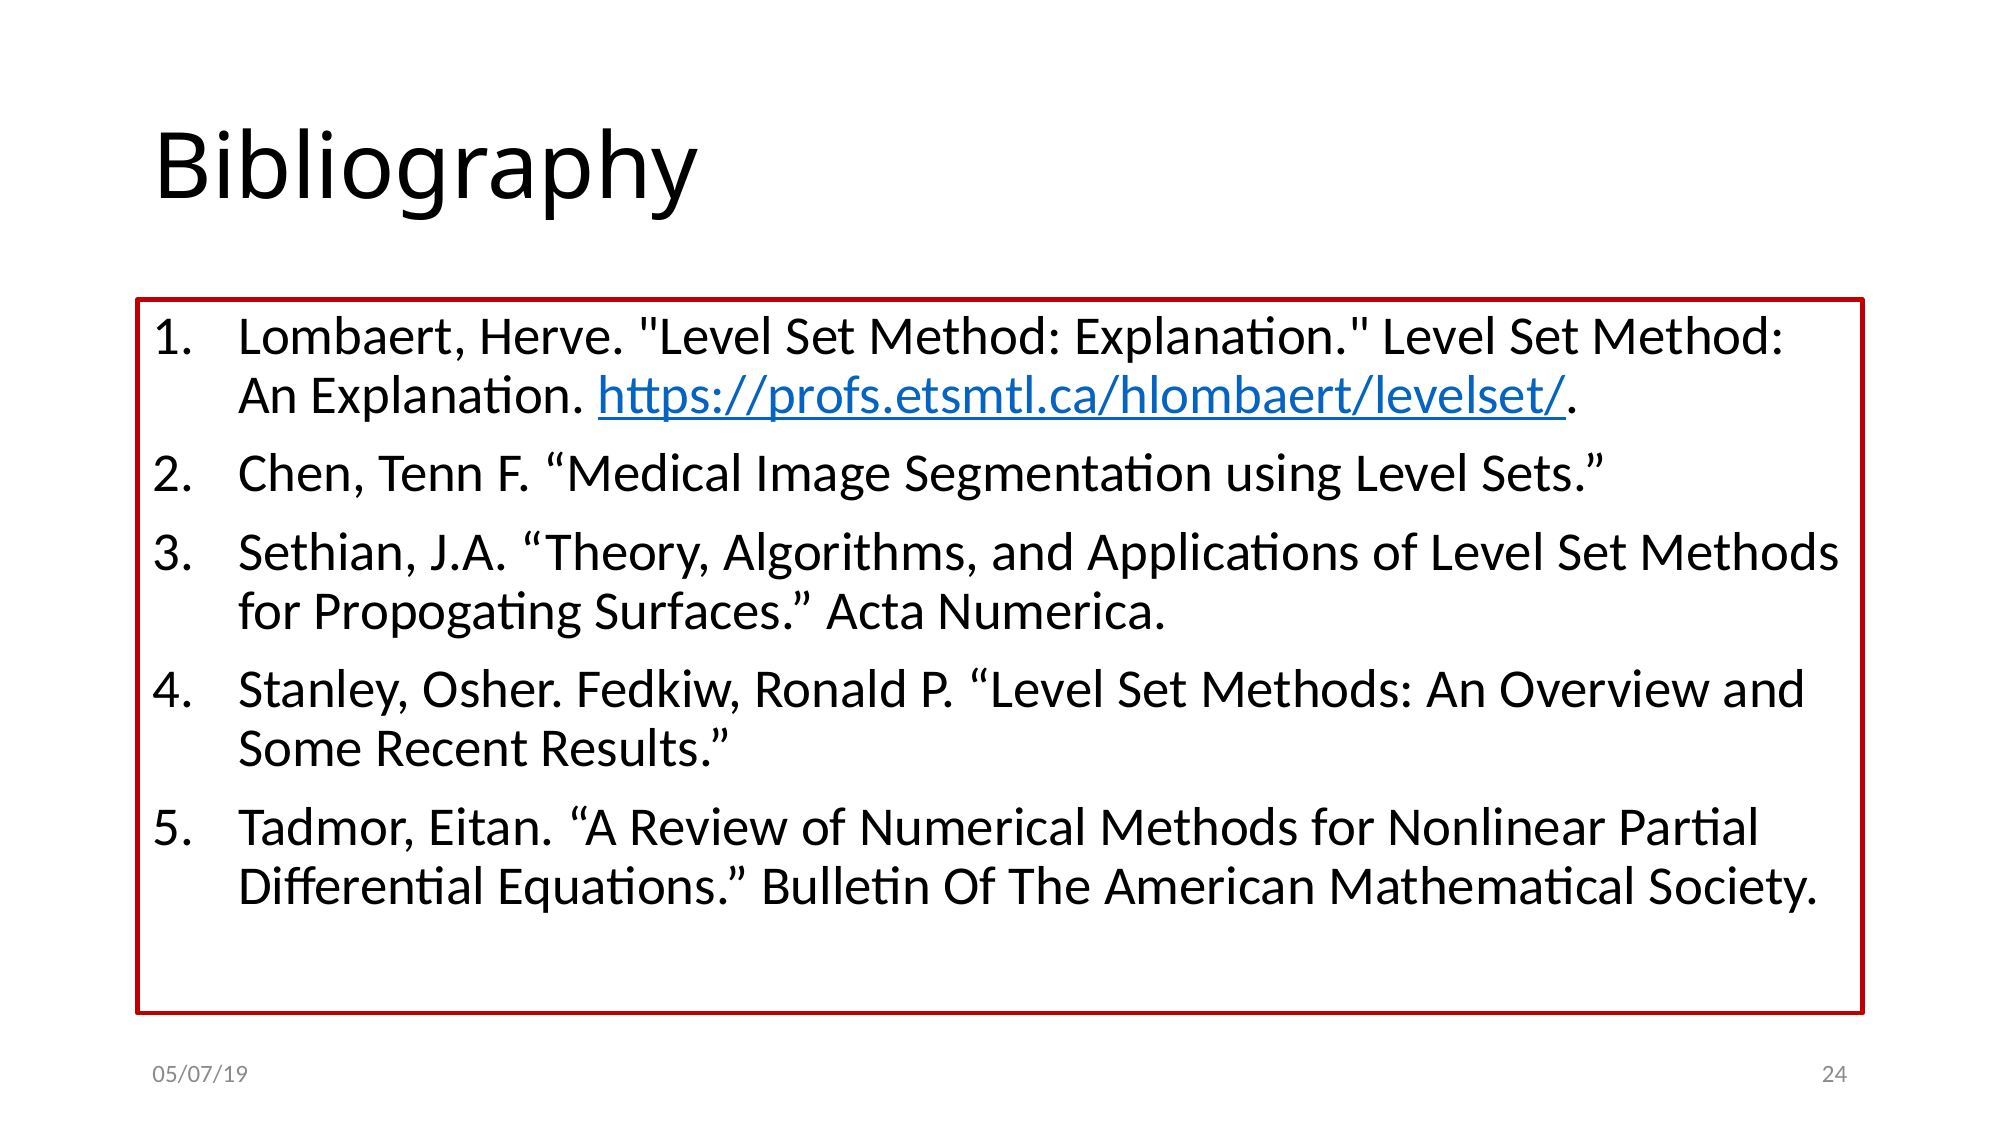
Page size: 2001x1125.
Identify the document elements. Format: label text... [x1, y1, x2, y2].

title Bibliography [137, 59, 1863, 278]
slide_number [137, 1042, 588, 1103]
list Lombaert, Herve. "Level Set Method: Explanation." Level Set Method: An Explanation. https://profs.etsmtl.ca/hlombaert/levelset/. Chen, Tenn F. “Medical Image Segmentation using Level Sets.” Sethian, J.A. “Theory, Algorithms, and Applications of Level Set Methods for Propogating Surfaces.” Acta Numerica. Stanley, Osher. Fedkiw, Ronald P. “Level Set Methods: An Overview and Some Recent Results.” Tadmor, Eitan. “A Review of Numerical Methods for Nonlinear Partial Differential Equations.” Bulletin Of The American Mathematical Society. [135, 297, 1865, 1015]
slide_number 24 [1412, 1042, 1863, 1103]
